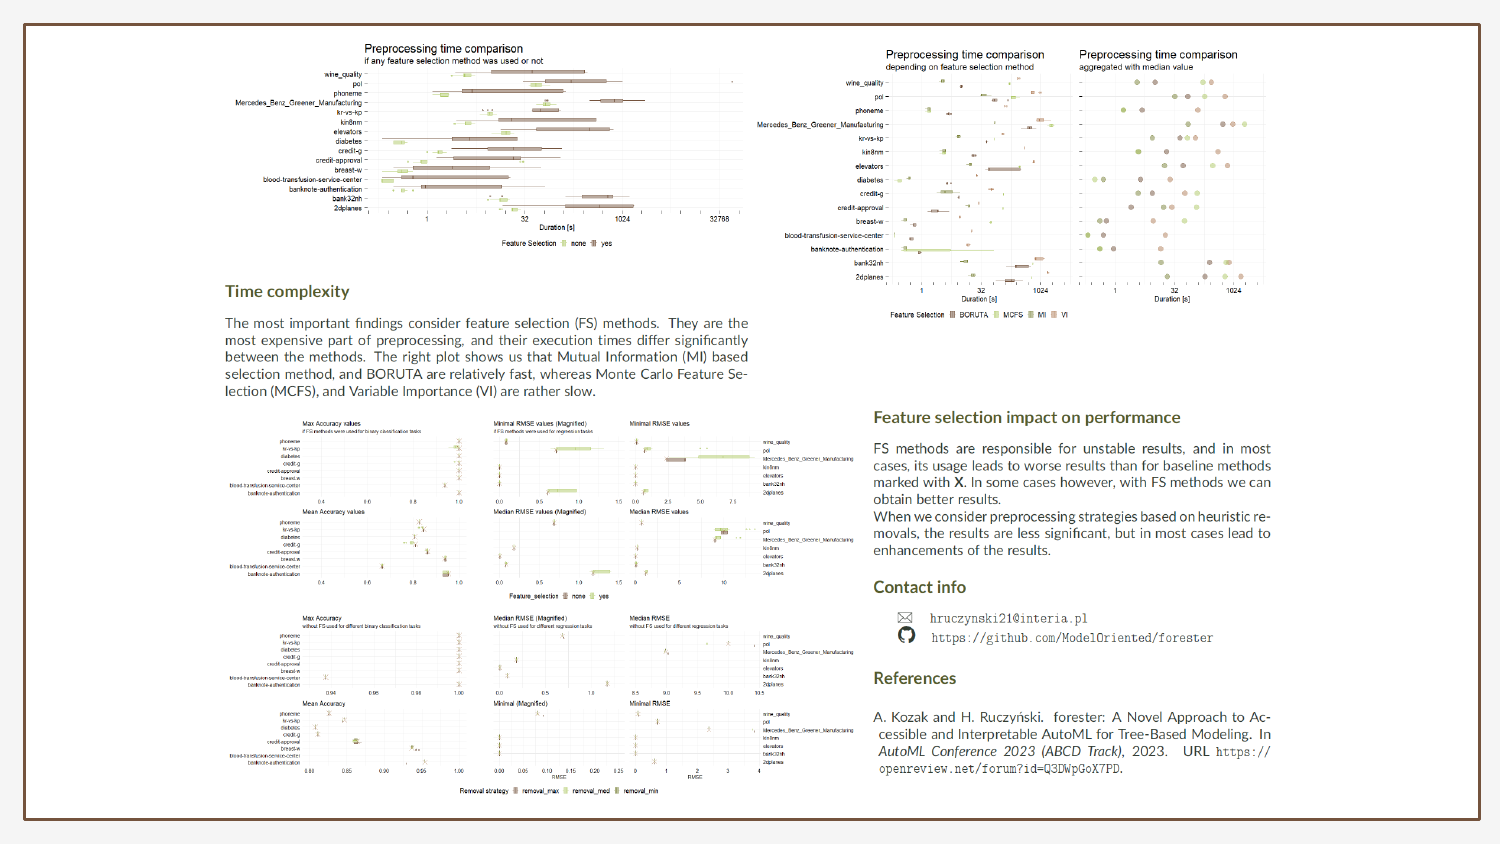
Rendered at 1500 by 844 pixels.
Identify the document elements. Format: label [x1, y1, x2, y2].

picture [201, 42, 1299, 802]
